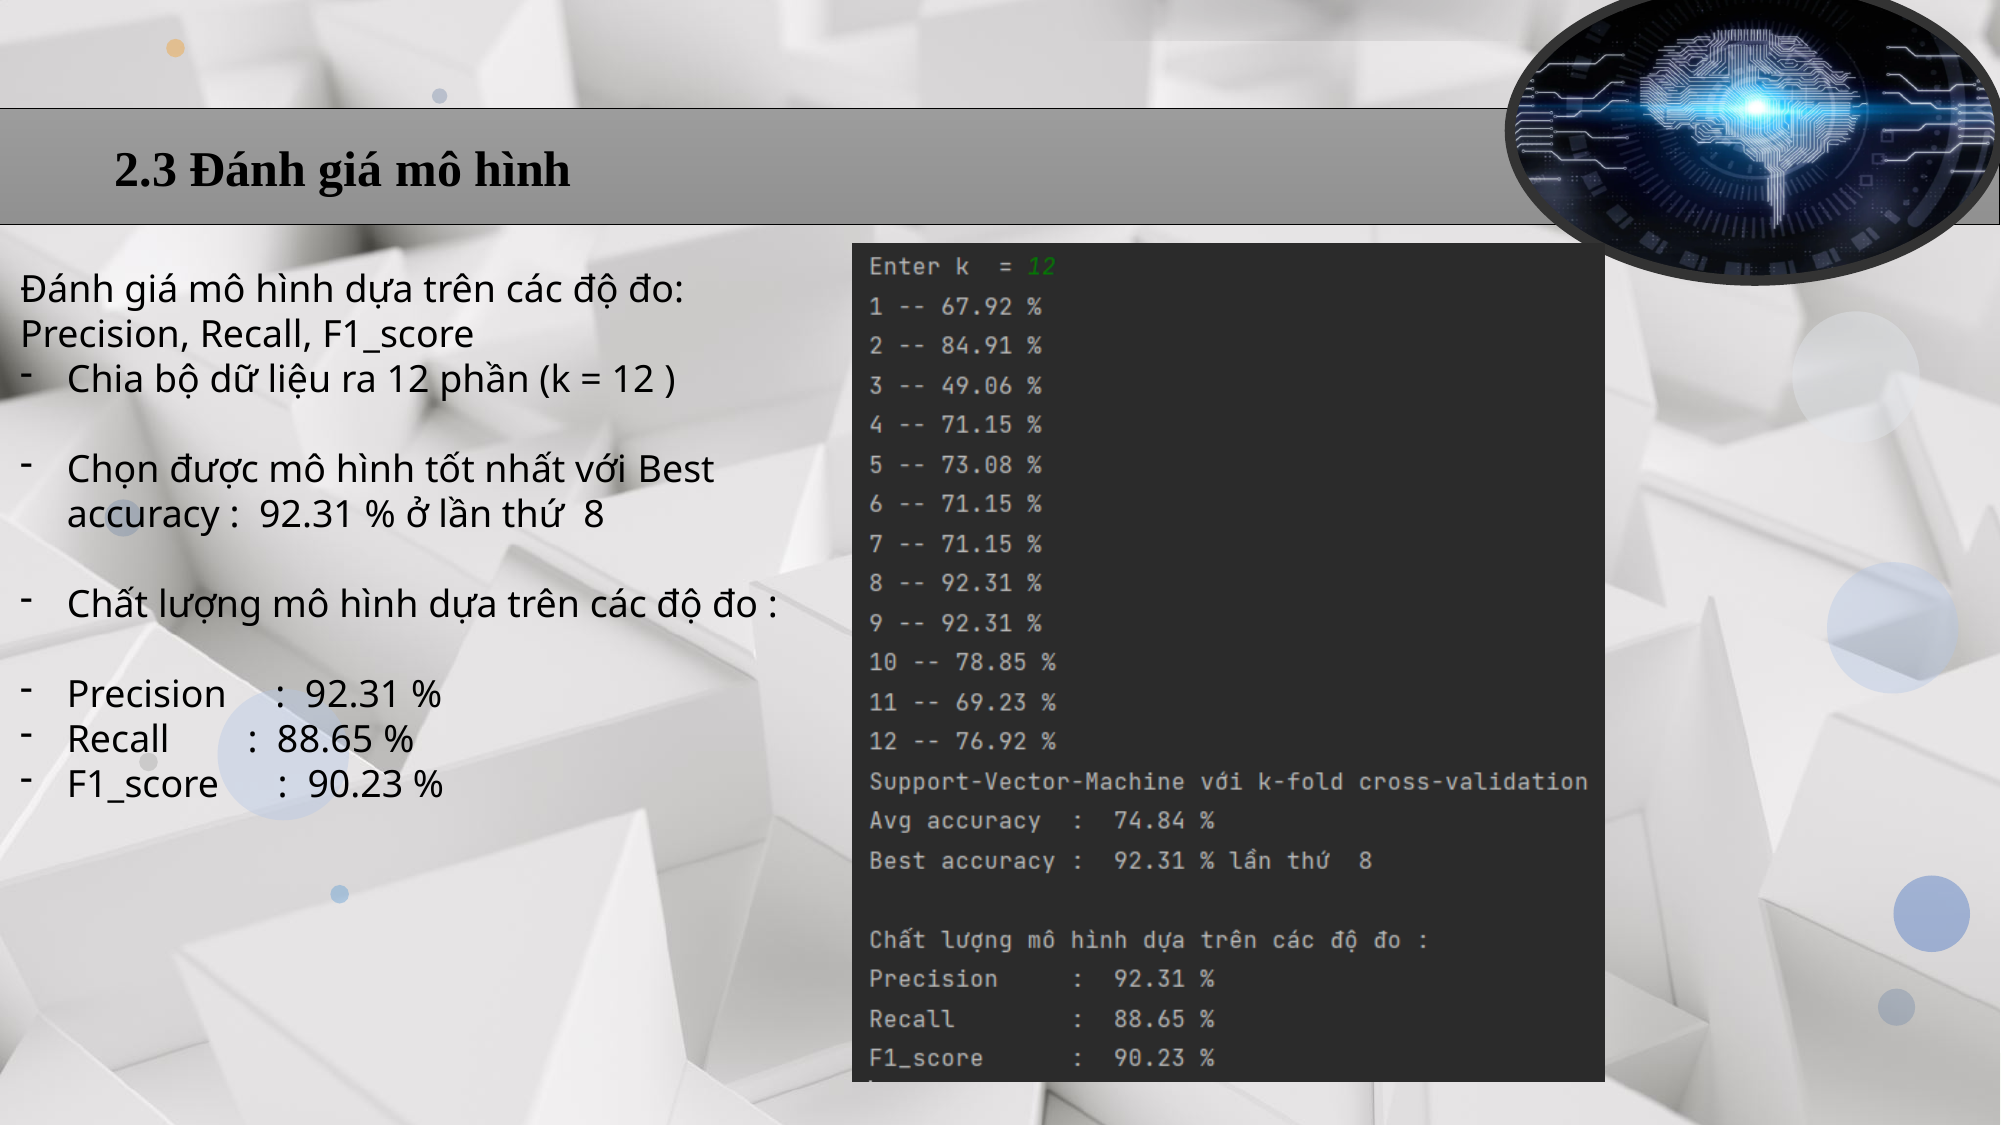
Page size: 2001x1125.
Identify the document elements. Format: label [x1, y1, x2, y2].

text_box [1605, 281, 1970, 1026]
text_box [81, 38, 1509, 1026]
picture [0, 0, 2000, 1125]
